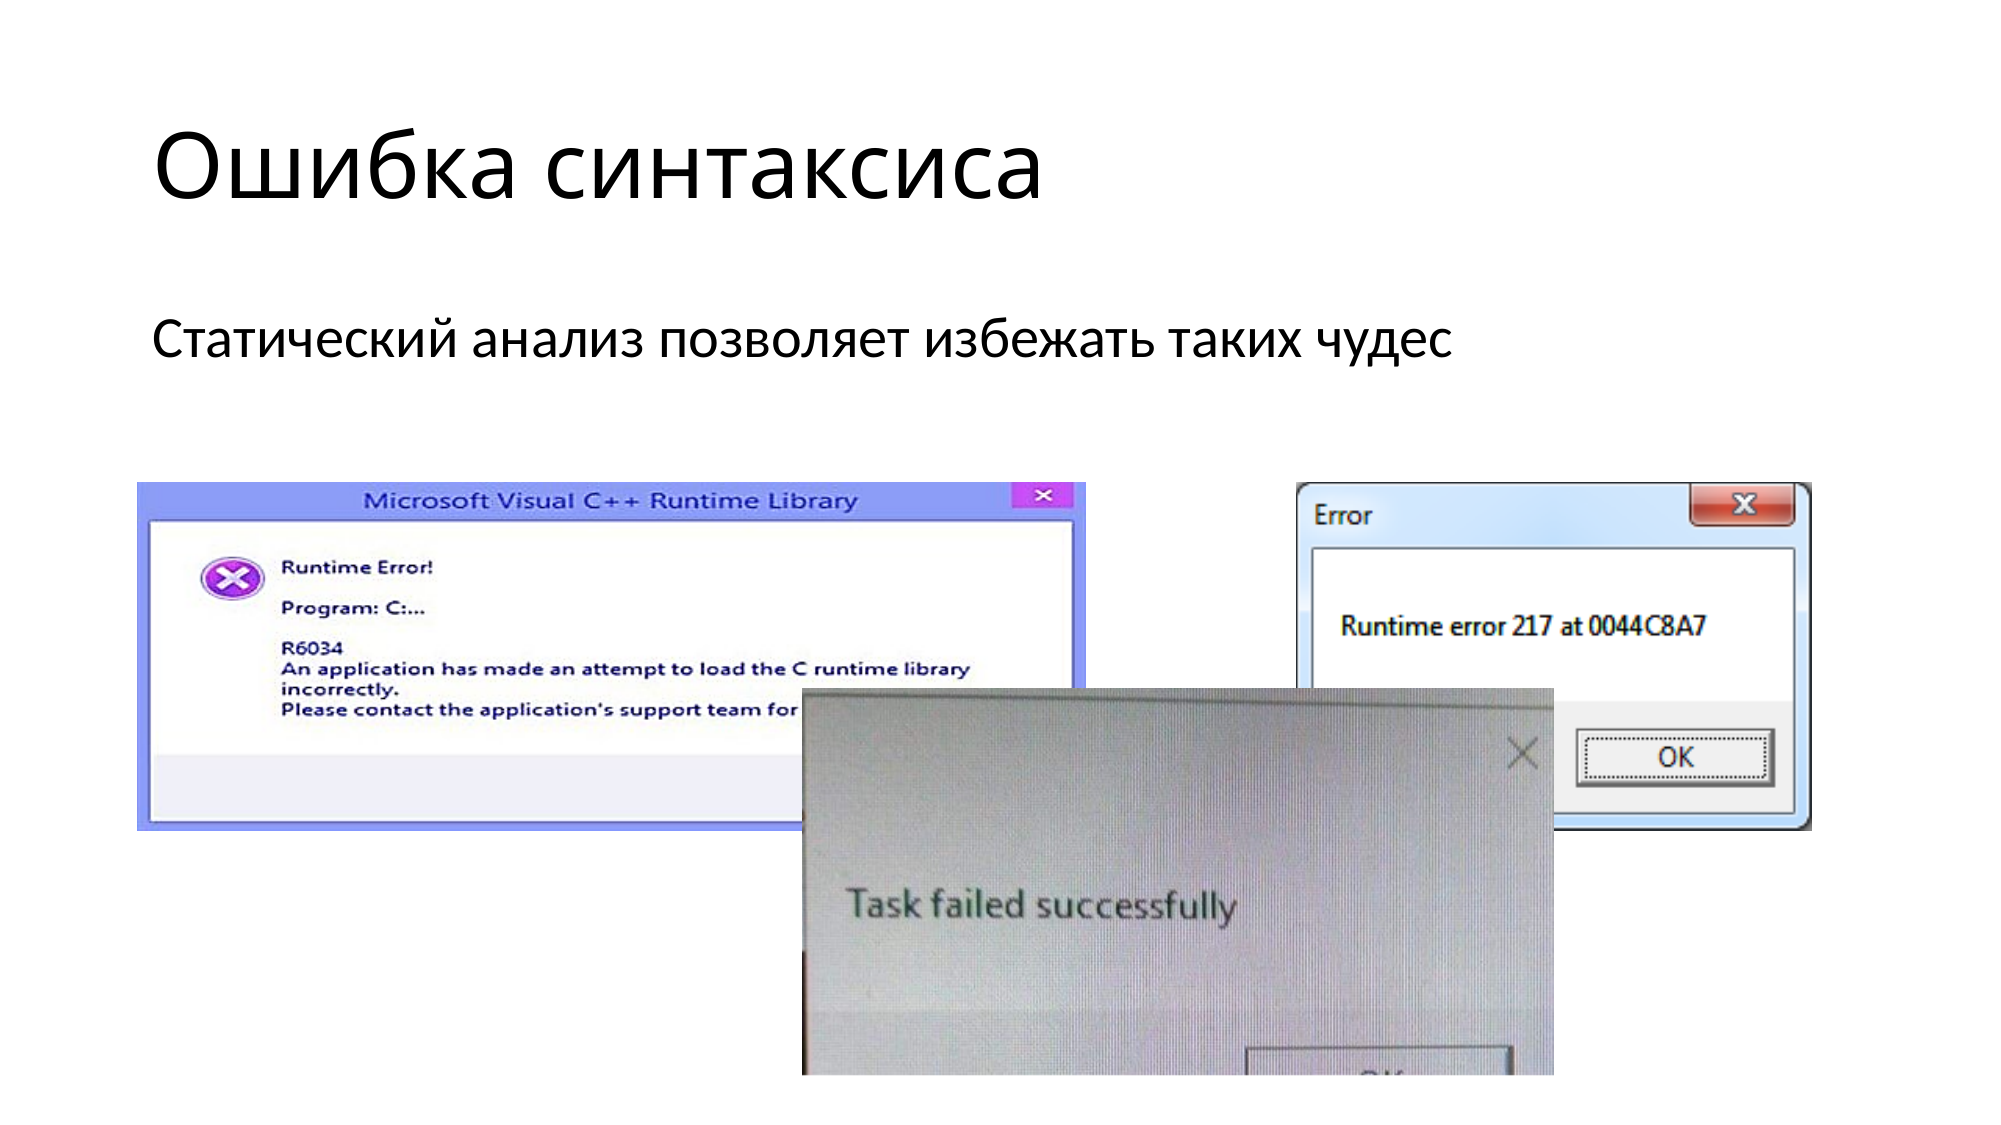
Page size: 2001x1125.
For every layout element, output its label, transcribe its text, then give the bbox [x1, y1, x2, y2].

list Статический анализ позволяет избежать таких чудес [137, 299, 1863, 1014]
title Ошибка синтаксиса [137, 59, 1863, 278]
picture [137, 482, 1812, 1077]
